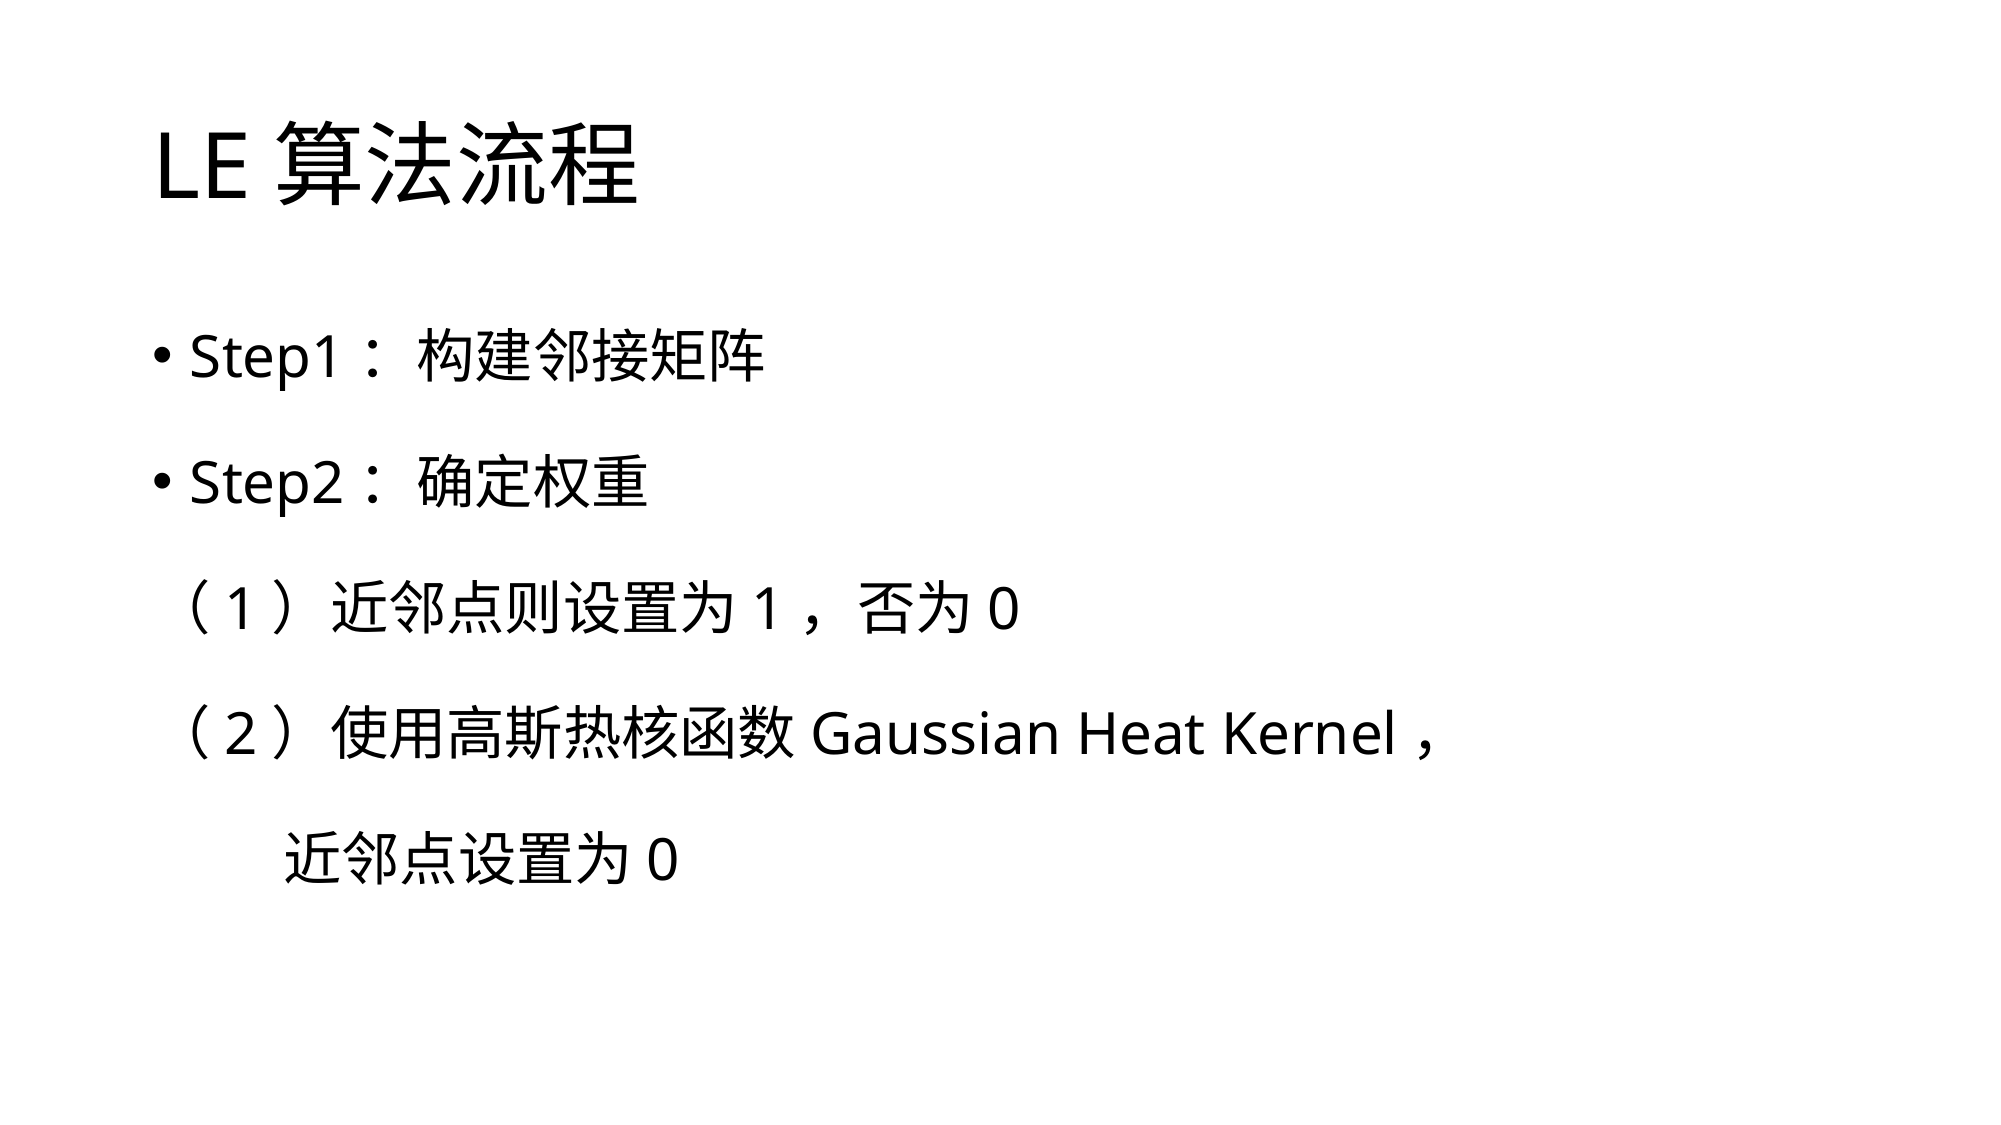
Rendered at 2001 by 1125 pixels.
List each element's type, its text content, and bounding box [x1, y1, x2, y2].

title LE算法流程 [137, 59, 1863, 278]
